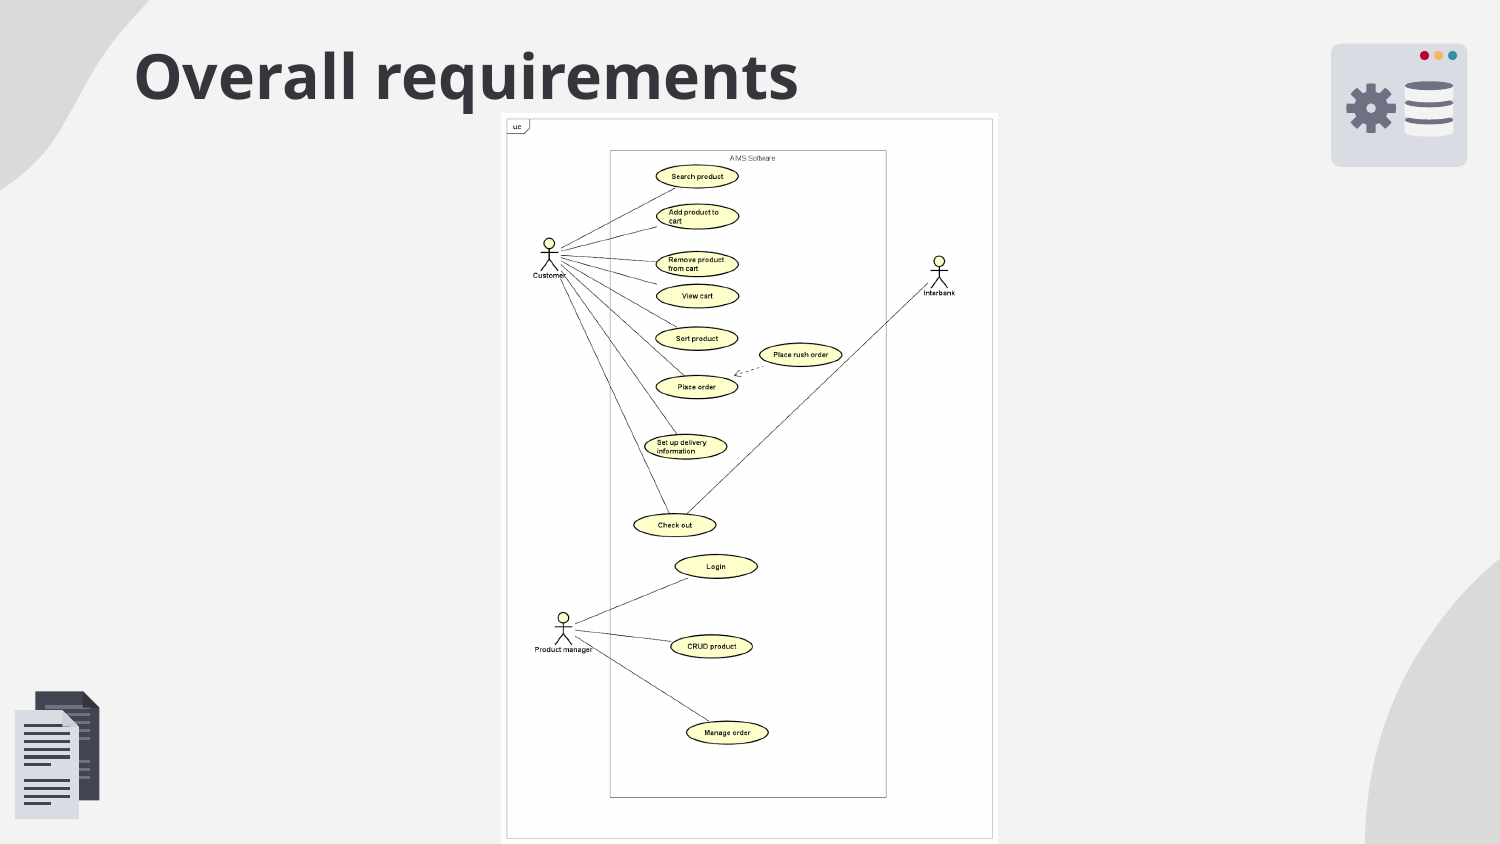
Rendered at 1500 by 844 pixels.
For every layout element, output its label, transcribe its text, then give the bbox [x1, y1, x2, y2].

picture [500, 113, 998, 844]
title Overall requirements [118, 22, 1382, 117]
